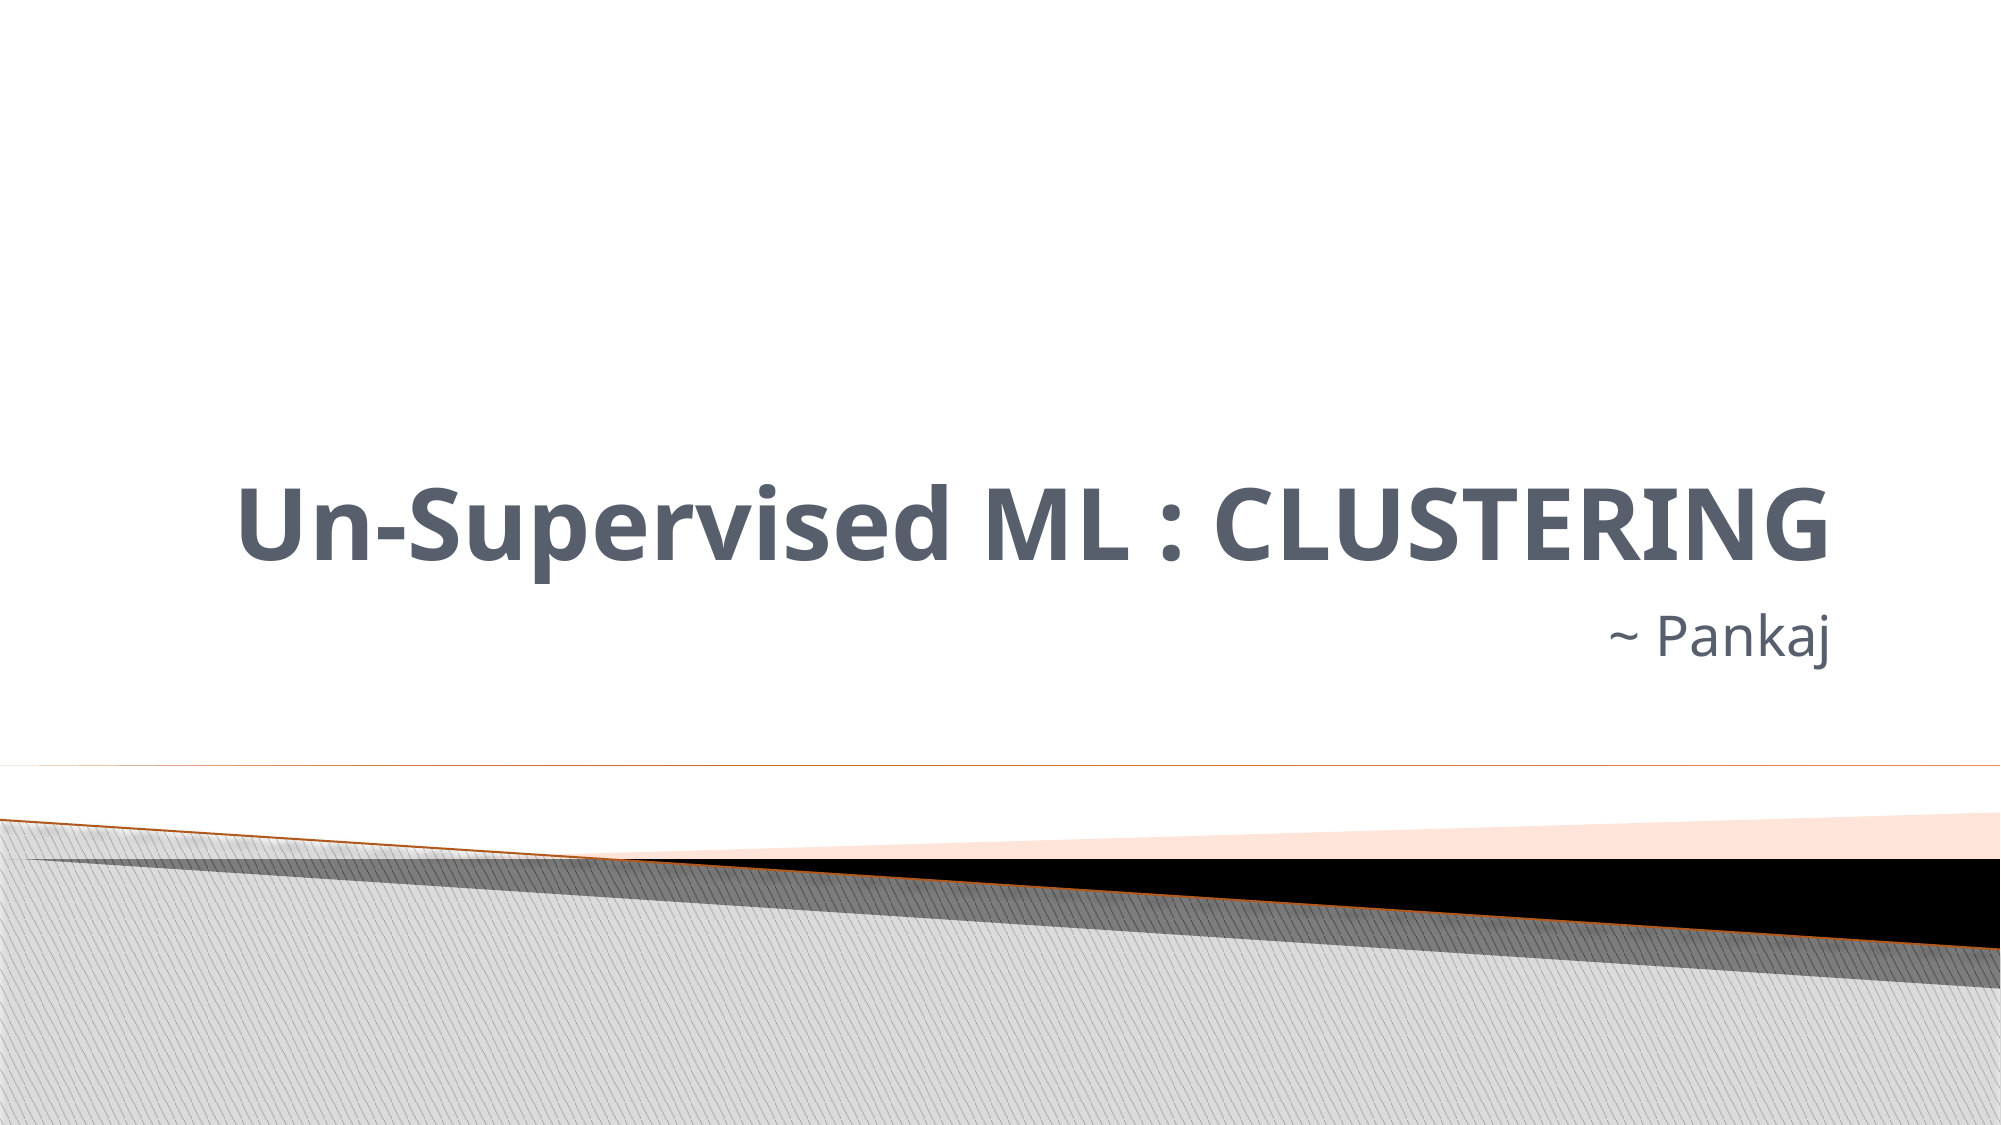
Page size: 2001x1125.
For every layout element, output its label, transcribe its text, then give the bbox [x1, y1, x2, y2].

title Un-Supervised ML : CLUSTERING [150, 287, 1850, 588]
picture [7, 859, 2000, 989]
subtitle ~ Pankaj [150, 592, 1850, 790]
